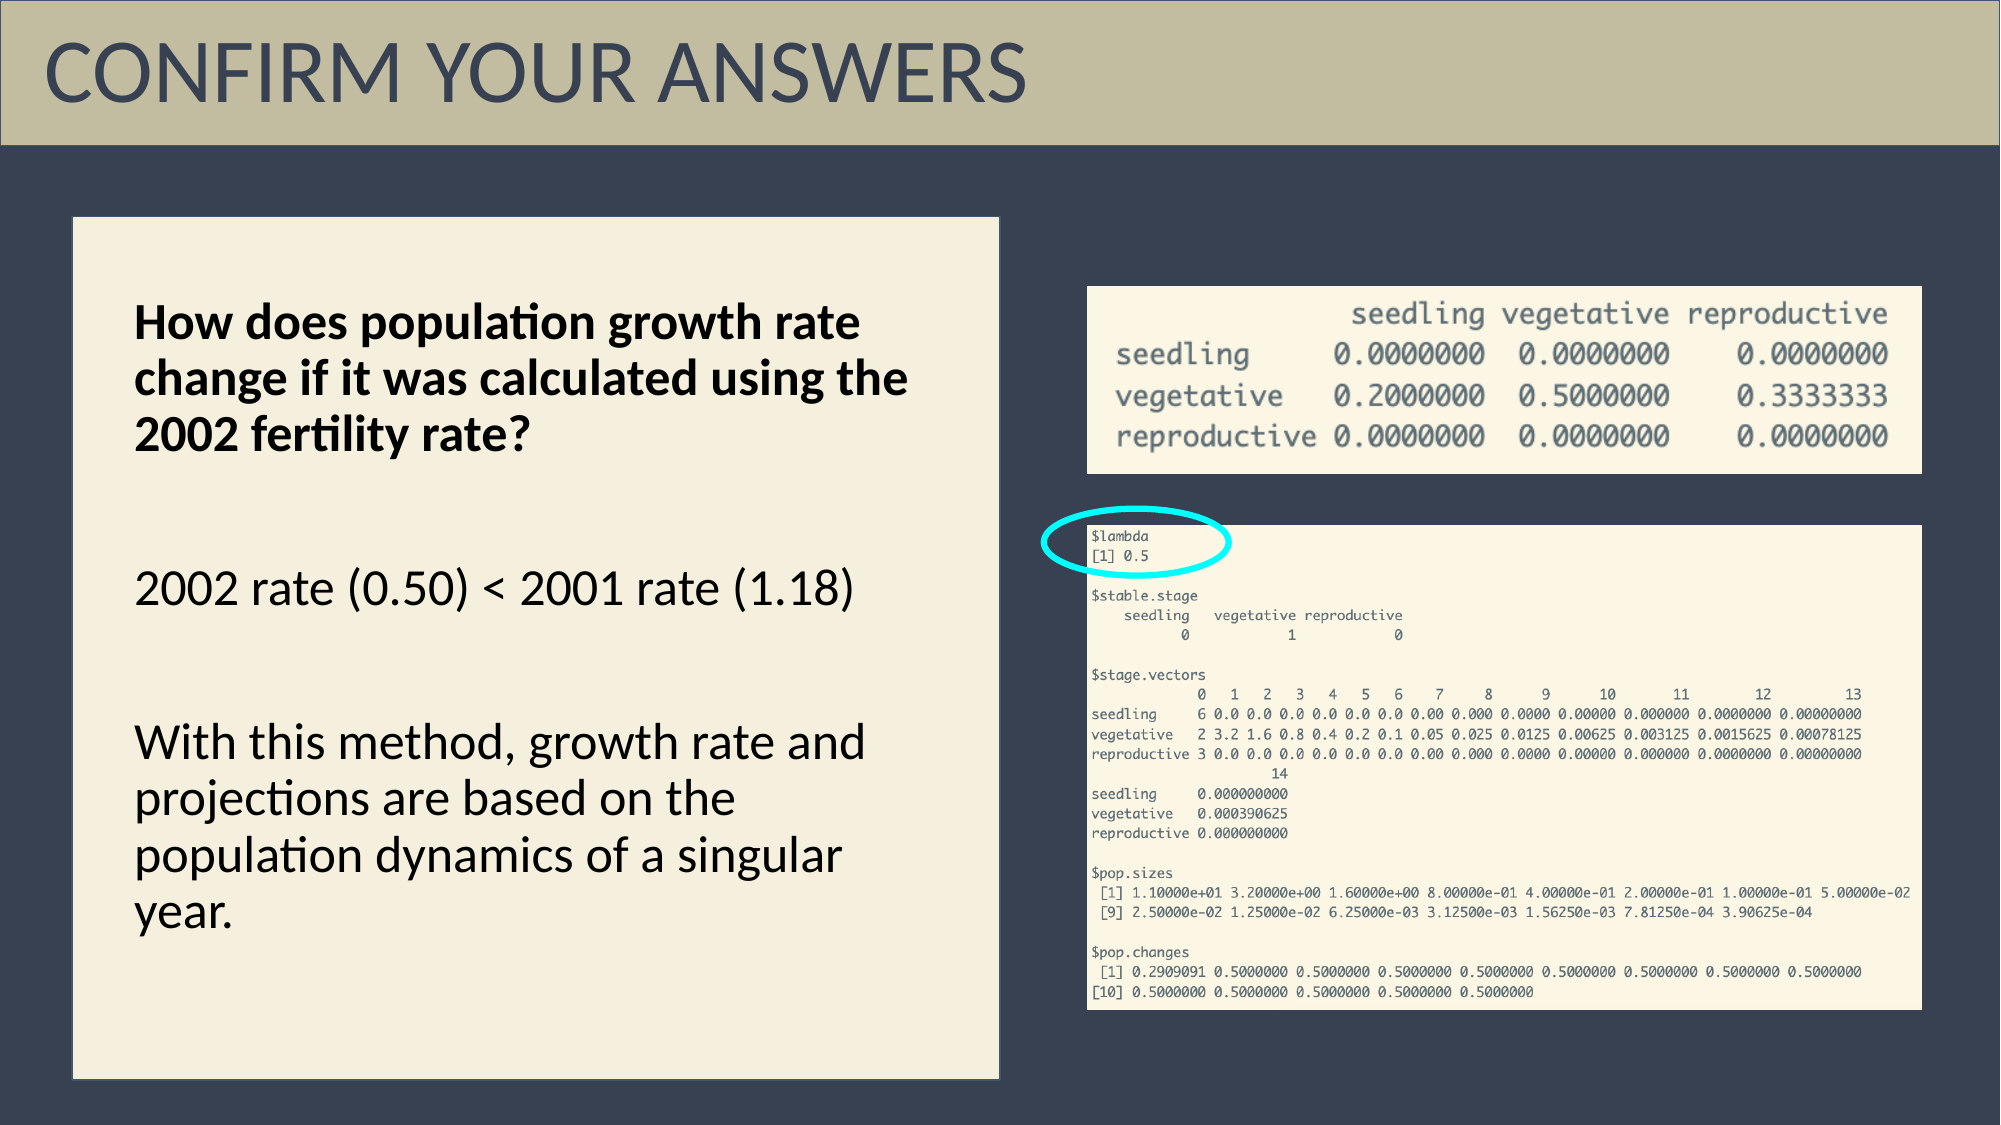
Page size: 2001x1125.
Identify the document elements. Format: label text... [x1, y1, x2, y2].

text_box [0, 0, 2000, 146]
text_box [1043, 508, 1213, 570]
picture [1087, 525, 1922, 1010]
title CONFIRM YOUR ANSWERS [29, 9, 1964, 136]
picture [1087, 286, 1922, 474]
list How does population growth rate change if it was calculated using the 2002 fertility rate? 2002 rate (0.50) < 2001 rate (1.18) With this method, growth rate and projections are based on the population dynamics of a singular year. [119, 286, 953, 1010]
text_box [72, 216, 1000, 1080]
